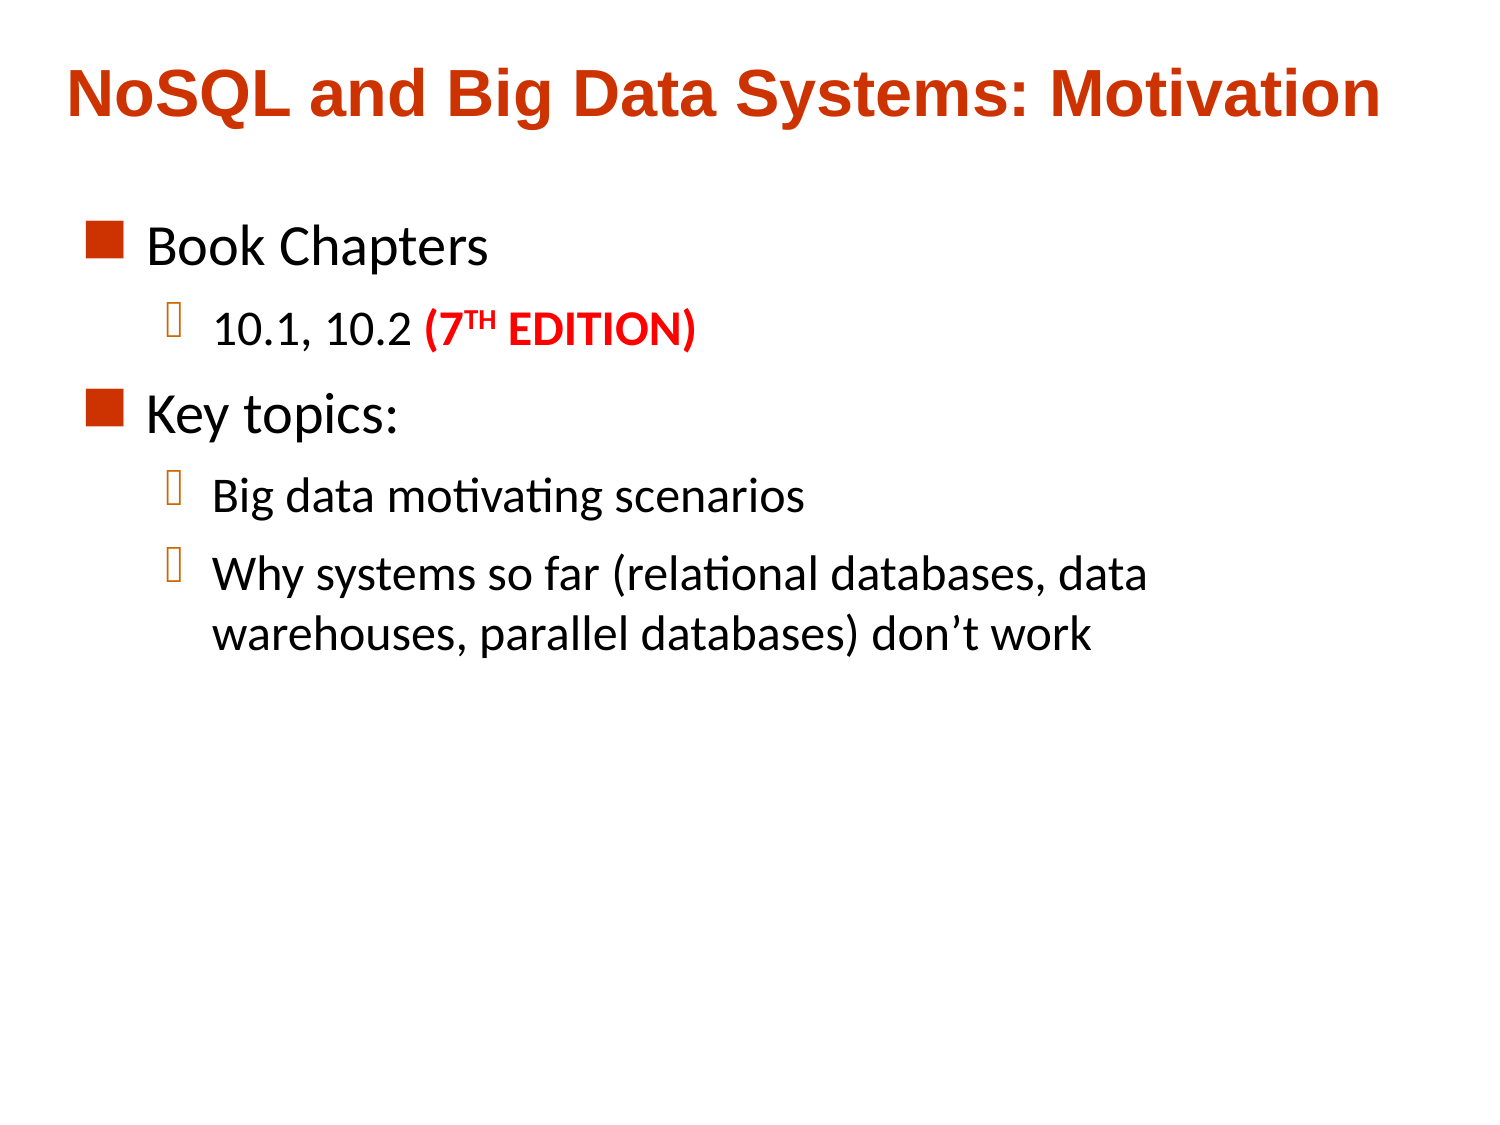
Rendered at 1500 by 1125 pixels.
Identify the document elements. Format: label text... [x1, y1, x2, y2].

list Book Chapters 10.1, 10.2 (7TH EDITION) Key topics: Big data motivating scenarios Why systems so far (relational databases, data warehouses, parallel databases) don’t work [75, 200, 1425, 1038]
title NoSQL and Big Data Systems: Motivation [24, 19, 1426, 138]
